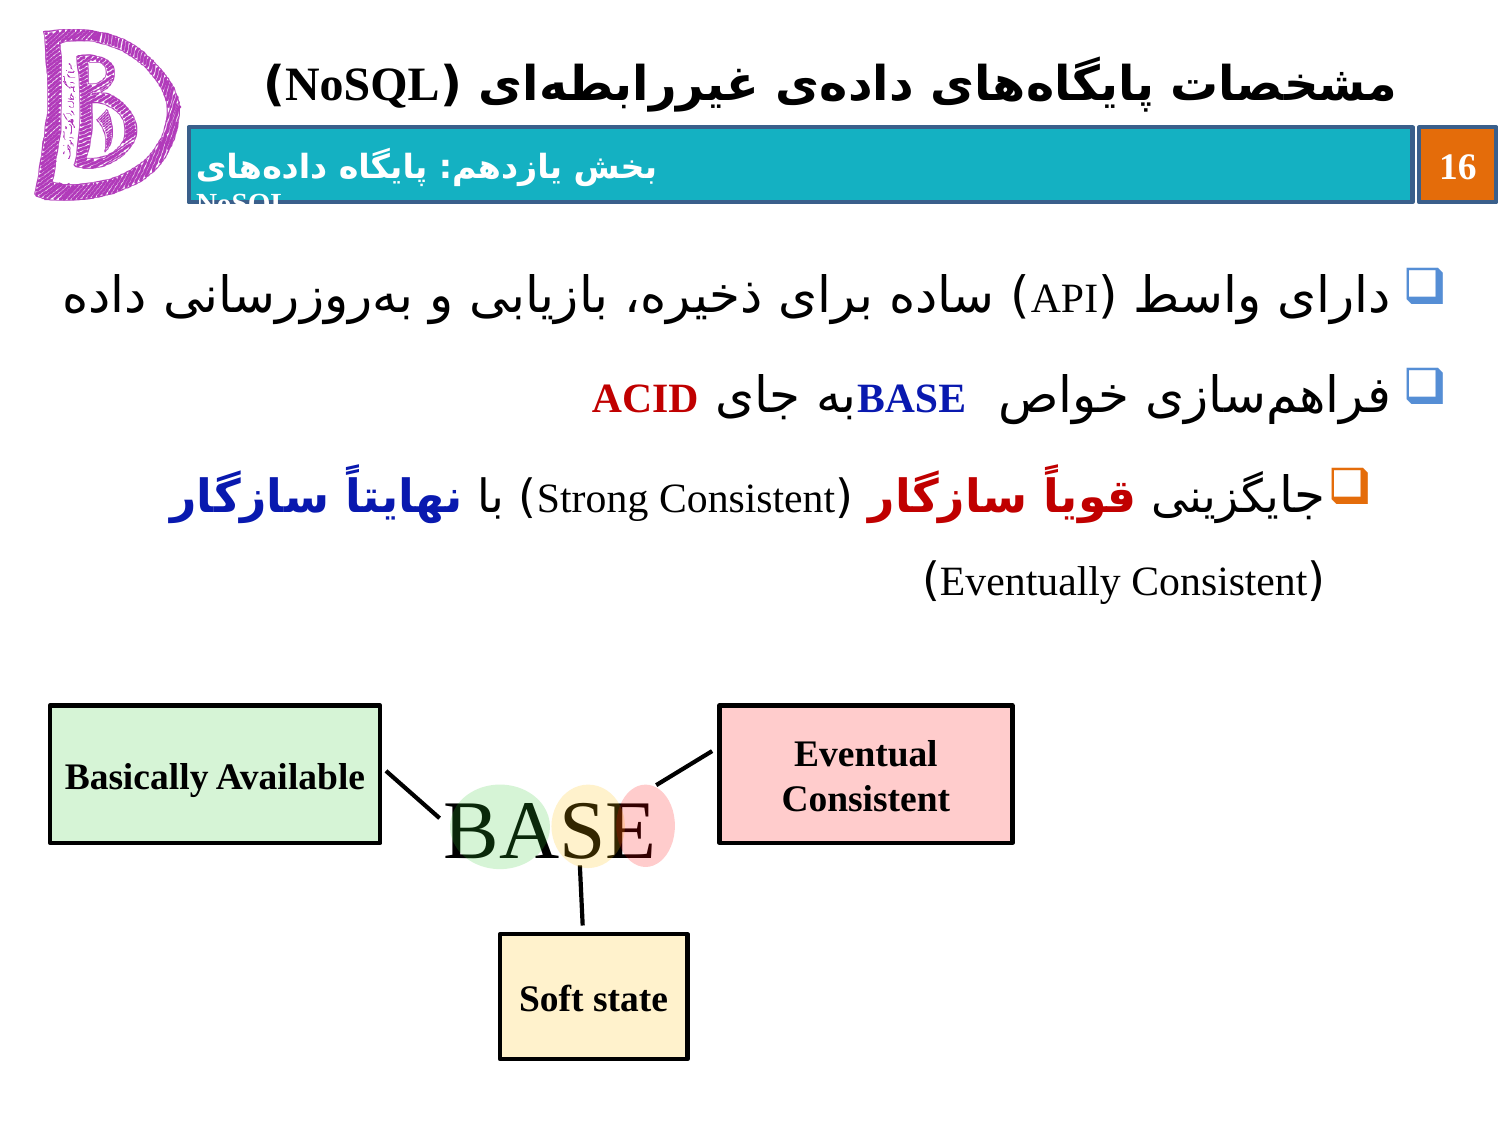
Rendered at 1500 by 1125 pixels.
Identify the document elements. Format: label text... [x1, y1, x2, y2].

list دارای واسط (API) ساده برای ذخیره، بازیابی و به‌روزرسانی داده فراهم‌سازی خواص BASEبه جای ACID جایگزینی قویاً سازگار (Strong Consistent) با نهایتاً سازگار (Eventually Consistent) [12, 224, 1463, 1088]
picture [12, 21, 202, 212]
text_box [49, 705, 1013, 1060]
title مشخصات پایگاه‌های داده‌ی غیررابطه‌ای (NoSQL) [237, 37, 1413, 125]
